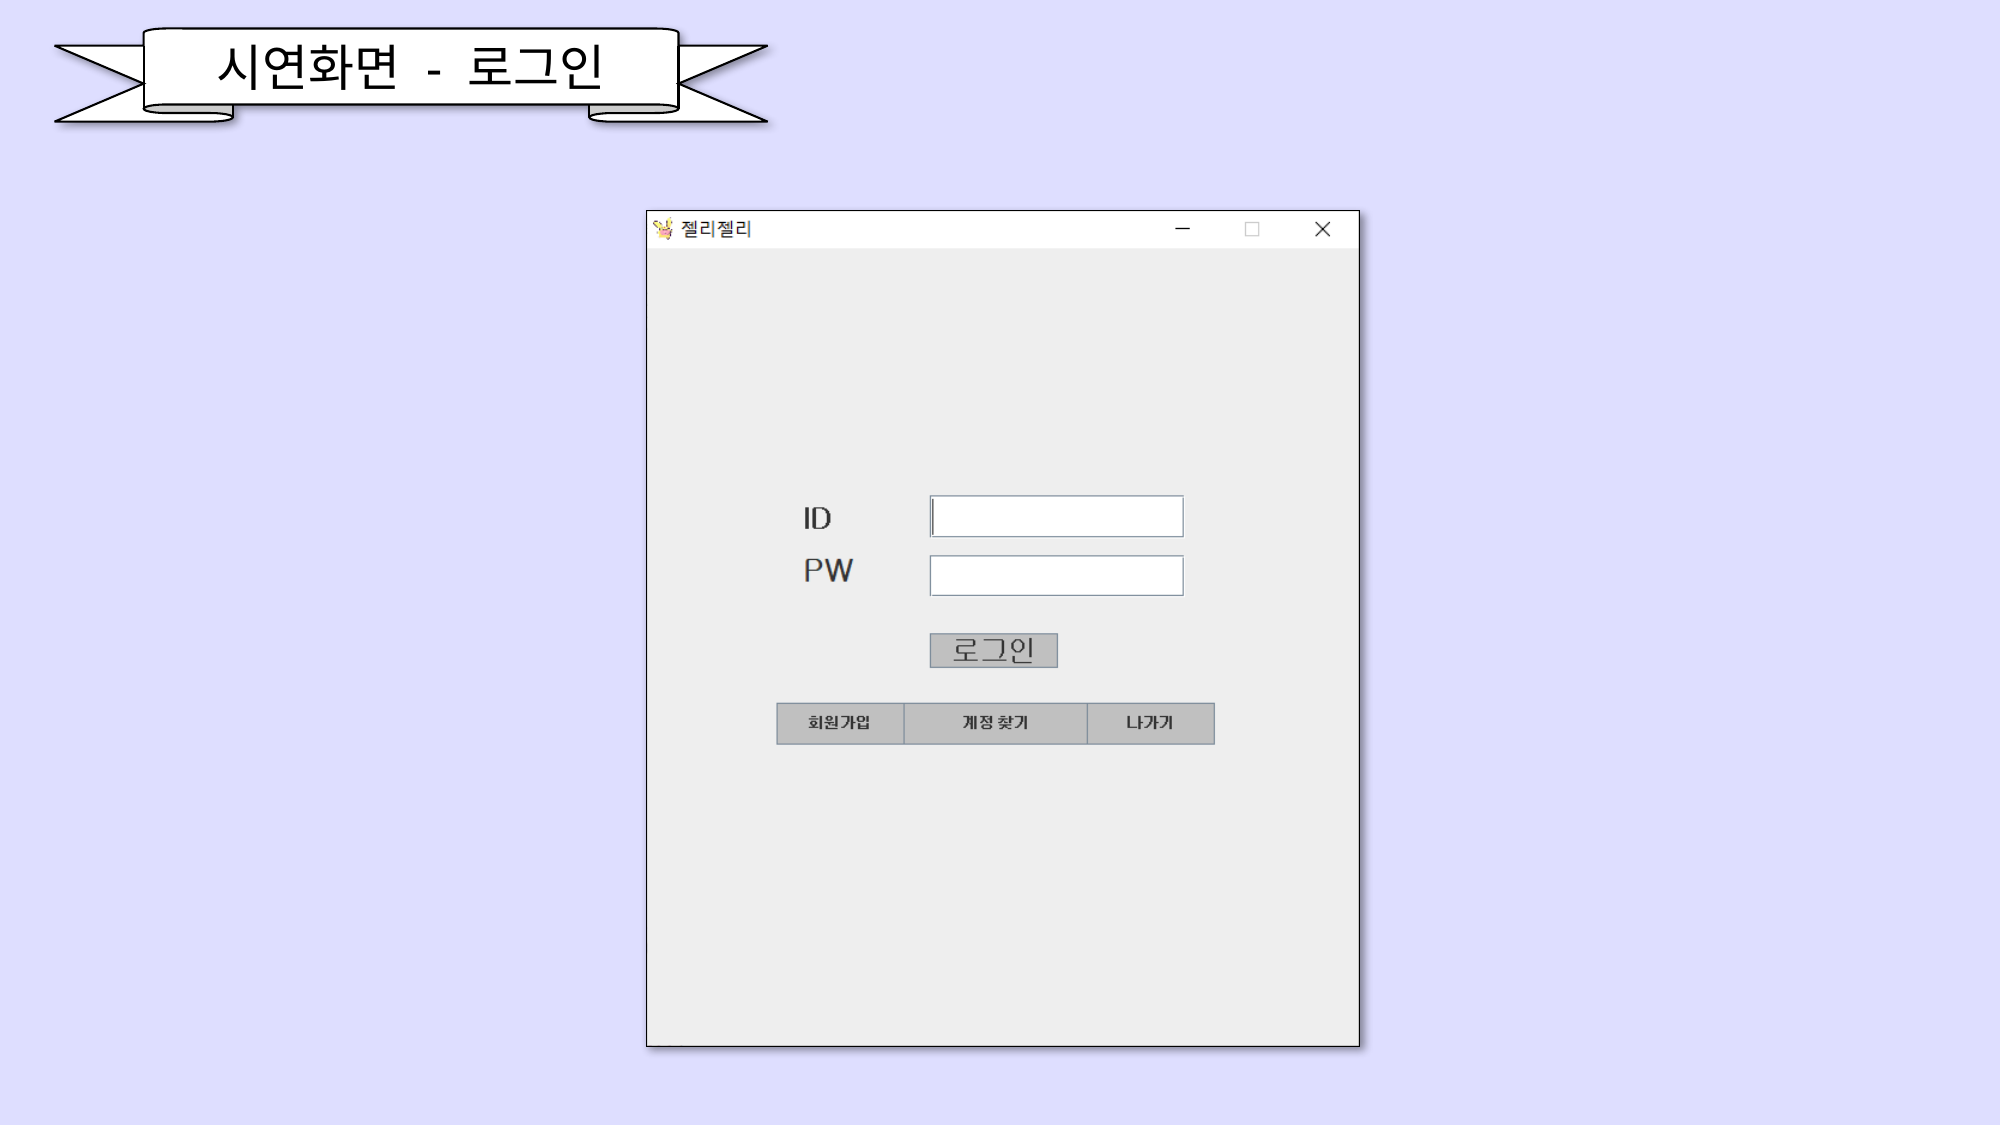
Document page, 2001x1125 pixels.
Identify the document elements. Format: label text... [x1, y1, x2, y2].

picture [645, 210, 1360, 1047]
text_box 시연화면 - 로그인 [54, 27, 769, 123]
